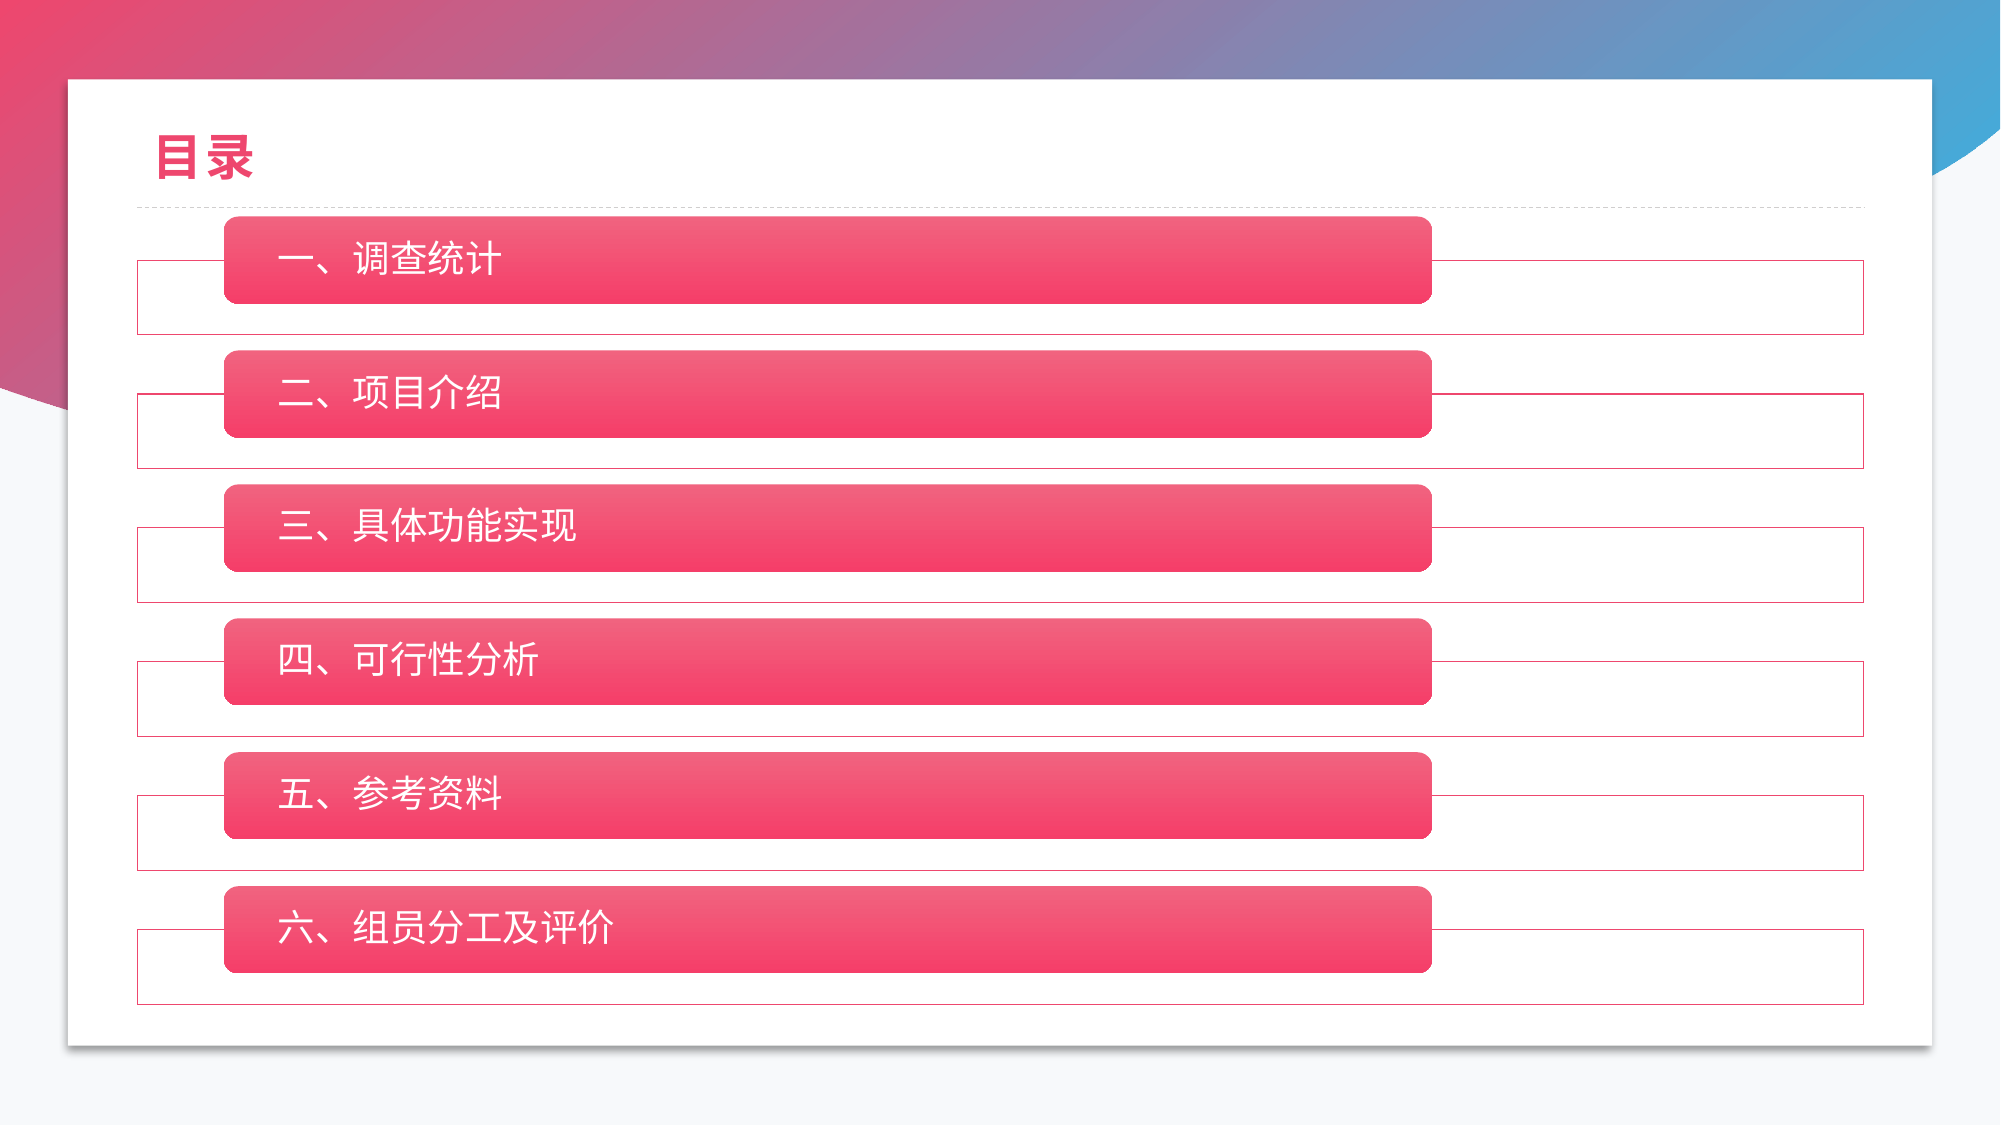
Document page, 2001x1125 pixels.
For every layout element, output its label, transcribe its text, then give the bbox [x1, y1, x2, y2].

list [137, 207, 1864, 1014]
title 目录 [137, 111, 1863, 207]
